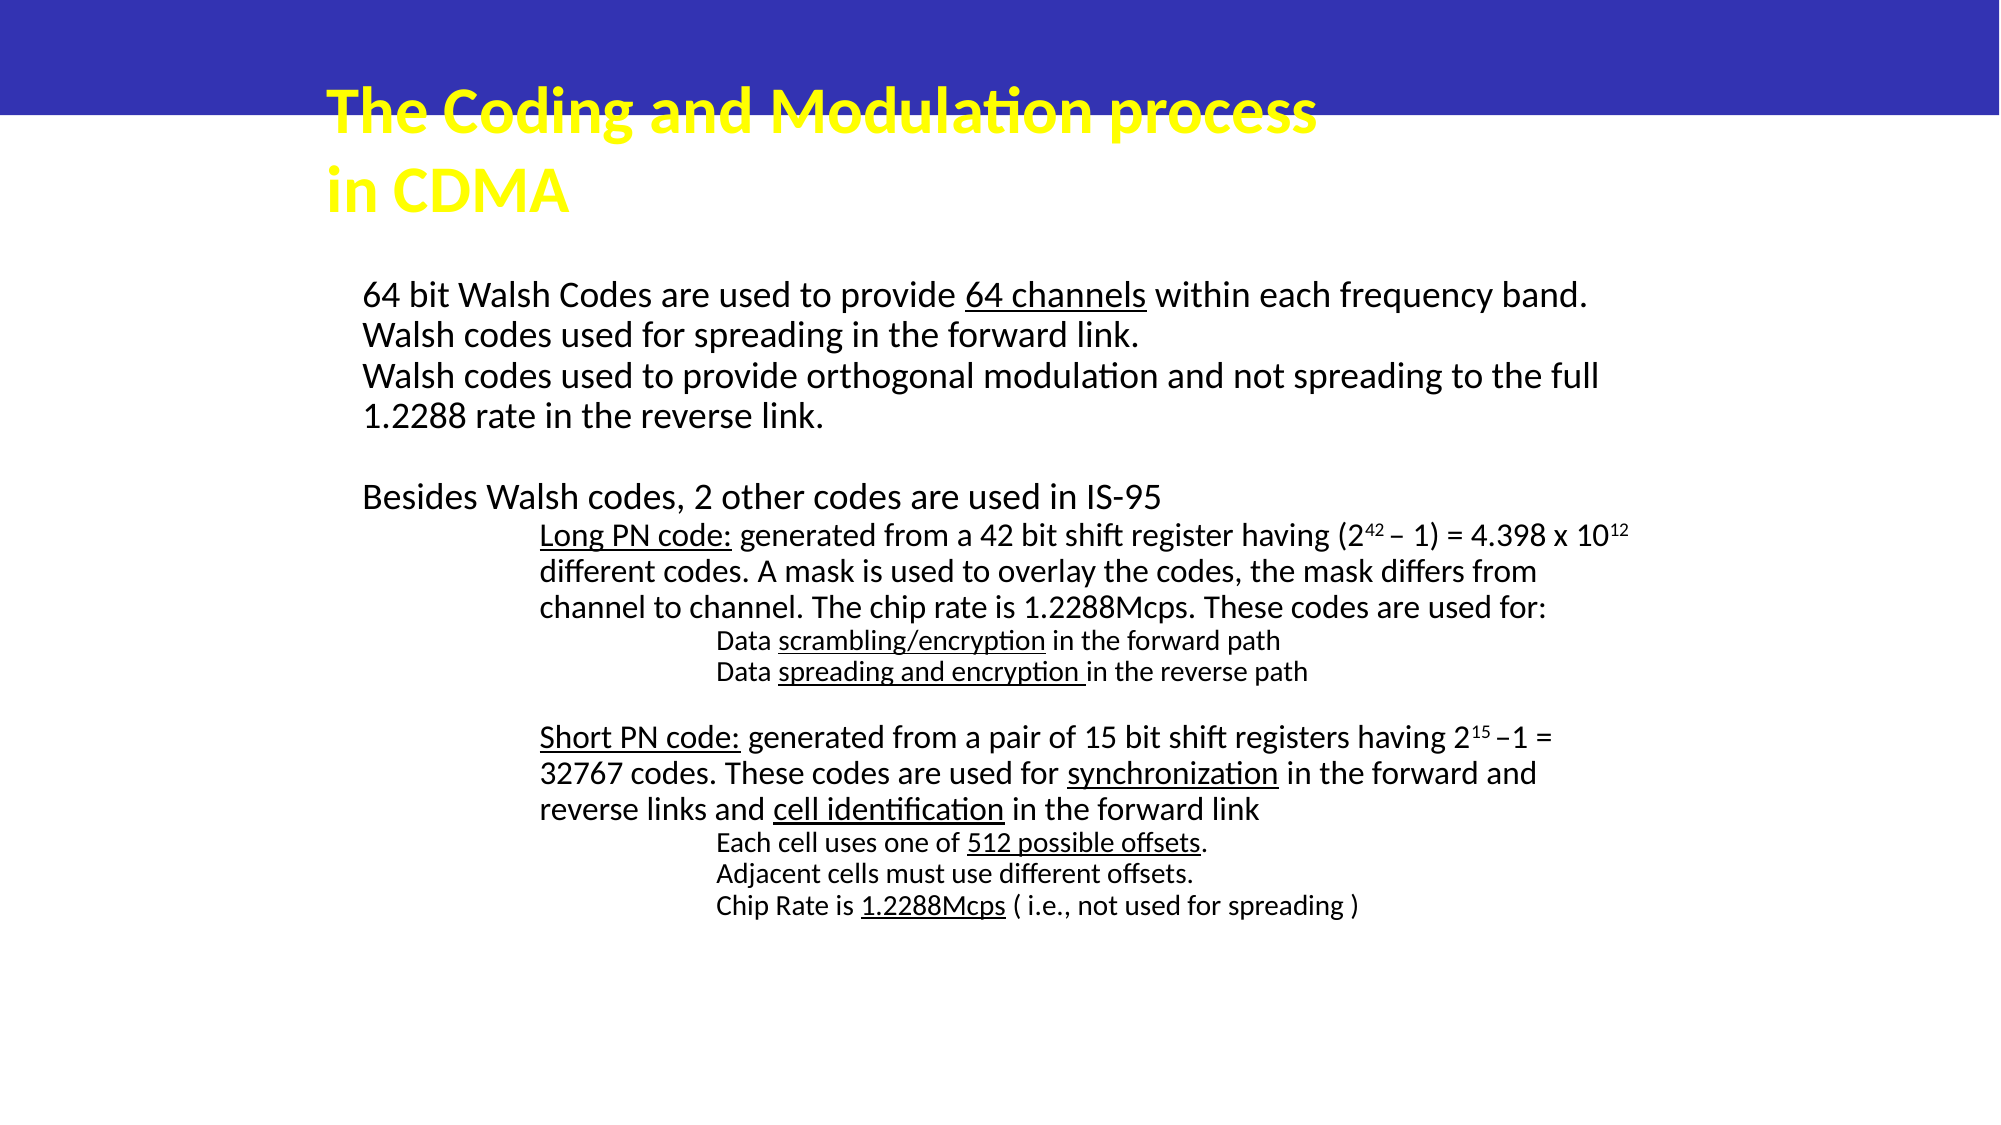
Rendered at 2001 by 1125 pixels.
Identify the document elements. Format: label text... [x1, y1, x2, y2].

list 64 bit Walsh Codes are used to provide 64 channels within each frequency band. Walsh codes used for spreading in the forward link. Walsh codes used to provide orthogonal modulation and not spreading to the full 1.2288 rate in the reverse link. Besides Walsh codes, 2 other codes are used in IS-95 Long PN code: generated from a 42 bit shift register having (242 – 1) = 4.398 x 1012 different codes. A mask is used to overlay the codes, the mask differs from channel to channel. The chip rate is 1.2288Mcps. These codes are used for: Data scrambling/encryption in the forward path Data spreading and encryption in the reverse path Short PN code: generated from a pair of 15 bit shift registers having 215 –1 = 32767 codes. These codes are used for synchronization in the forward and reverse links and cell identification in the forward link Each cell uses one of 512 possible offsets. Adjacent cells must use different offsets. Chip Rate is 1.2288Mcps ( i.e., not used for spreading ) [362, 275, 1638, 1000]
title The Coding and Modulation process in CDMA [326, 66, 1677, 272]
